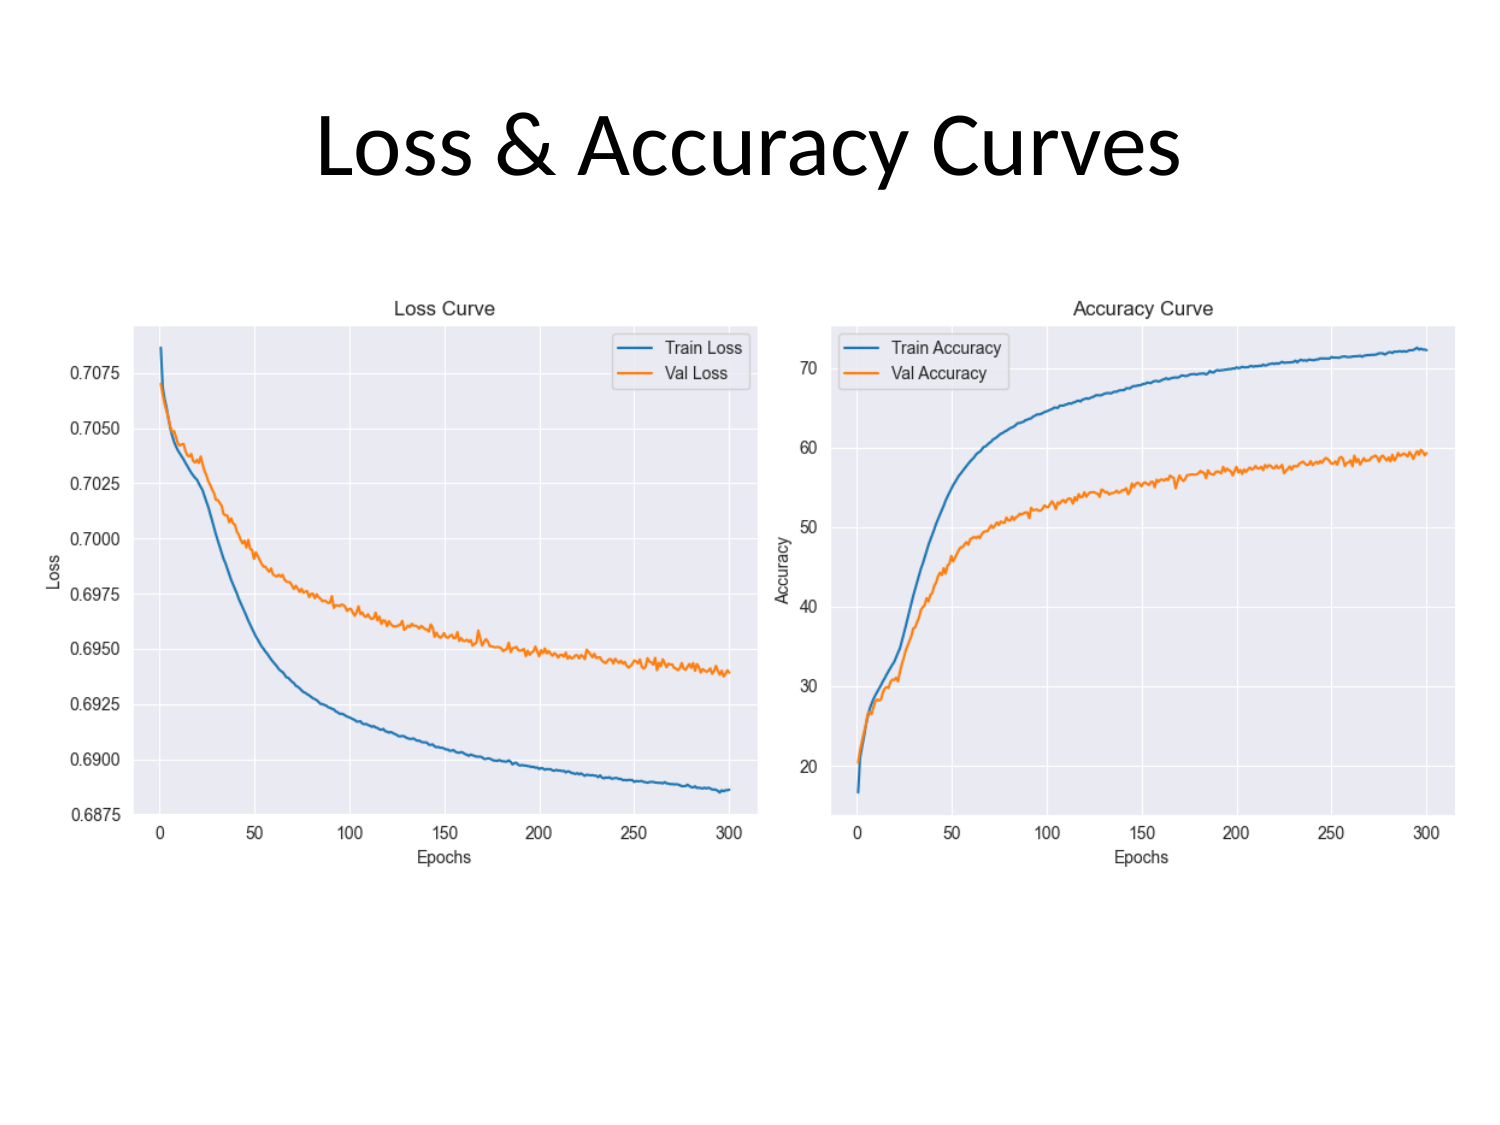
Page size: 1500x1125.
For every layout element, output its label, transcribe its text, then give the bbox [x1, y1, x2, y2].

picture [34, 288, 1466, 879]
title Loss & Accuracy Curves [75, 45, 1425, 233]
